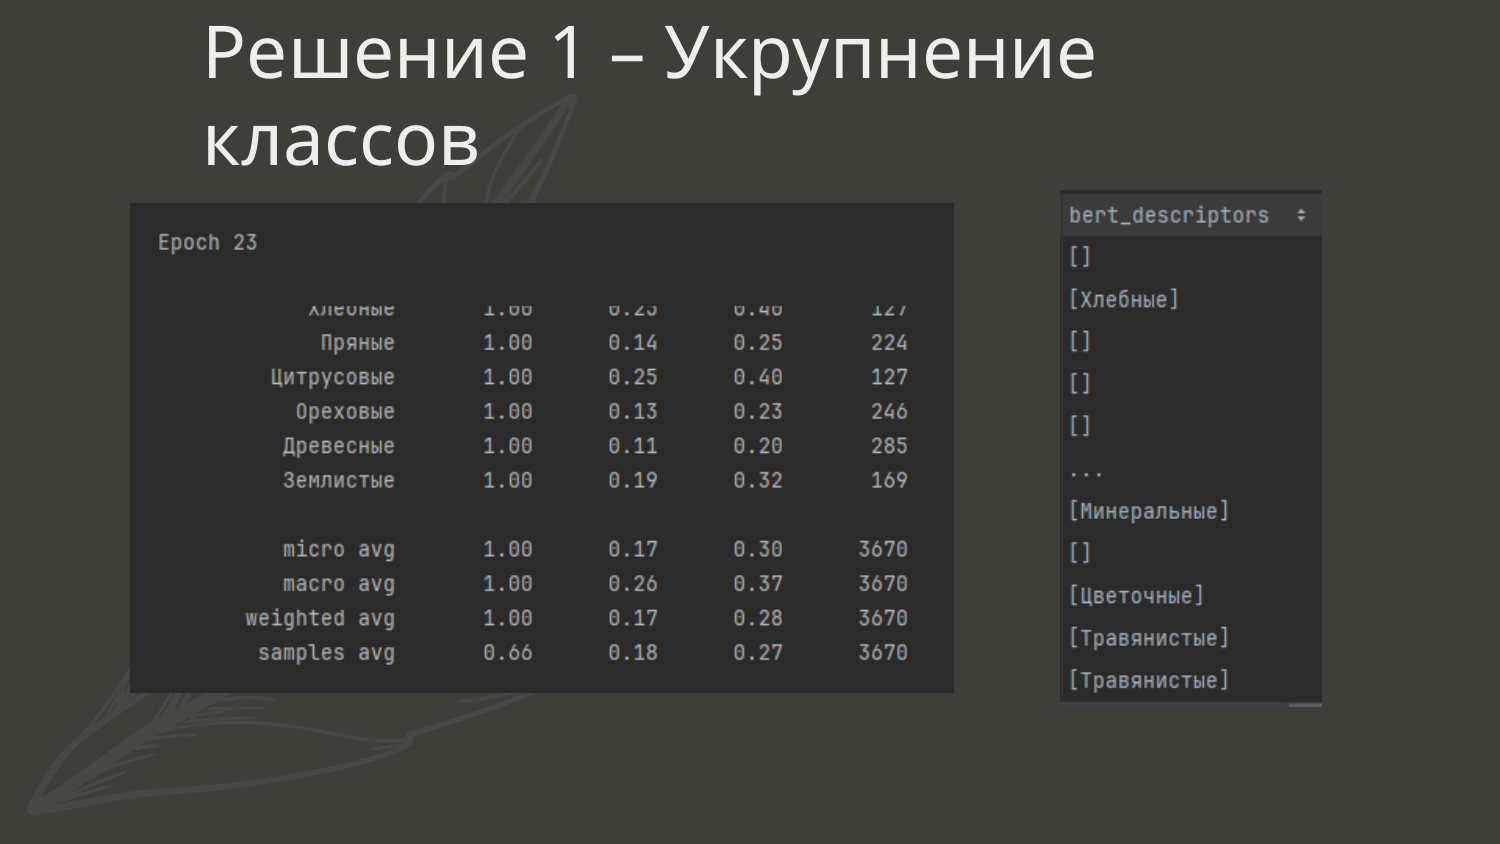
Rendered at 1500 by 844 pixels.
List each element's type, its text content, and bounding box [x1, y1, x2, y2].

title Решение 1 – Укрупнение классов [187, 20, 1313, 166]
picture [129, 203, 954, 694]
picture [1059, 190, 1322, 707]
